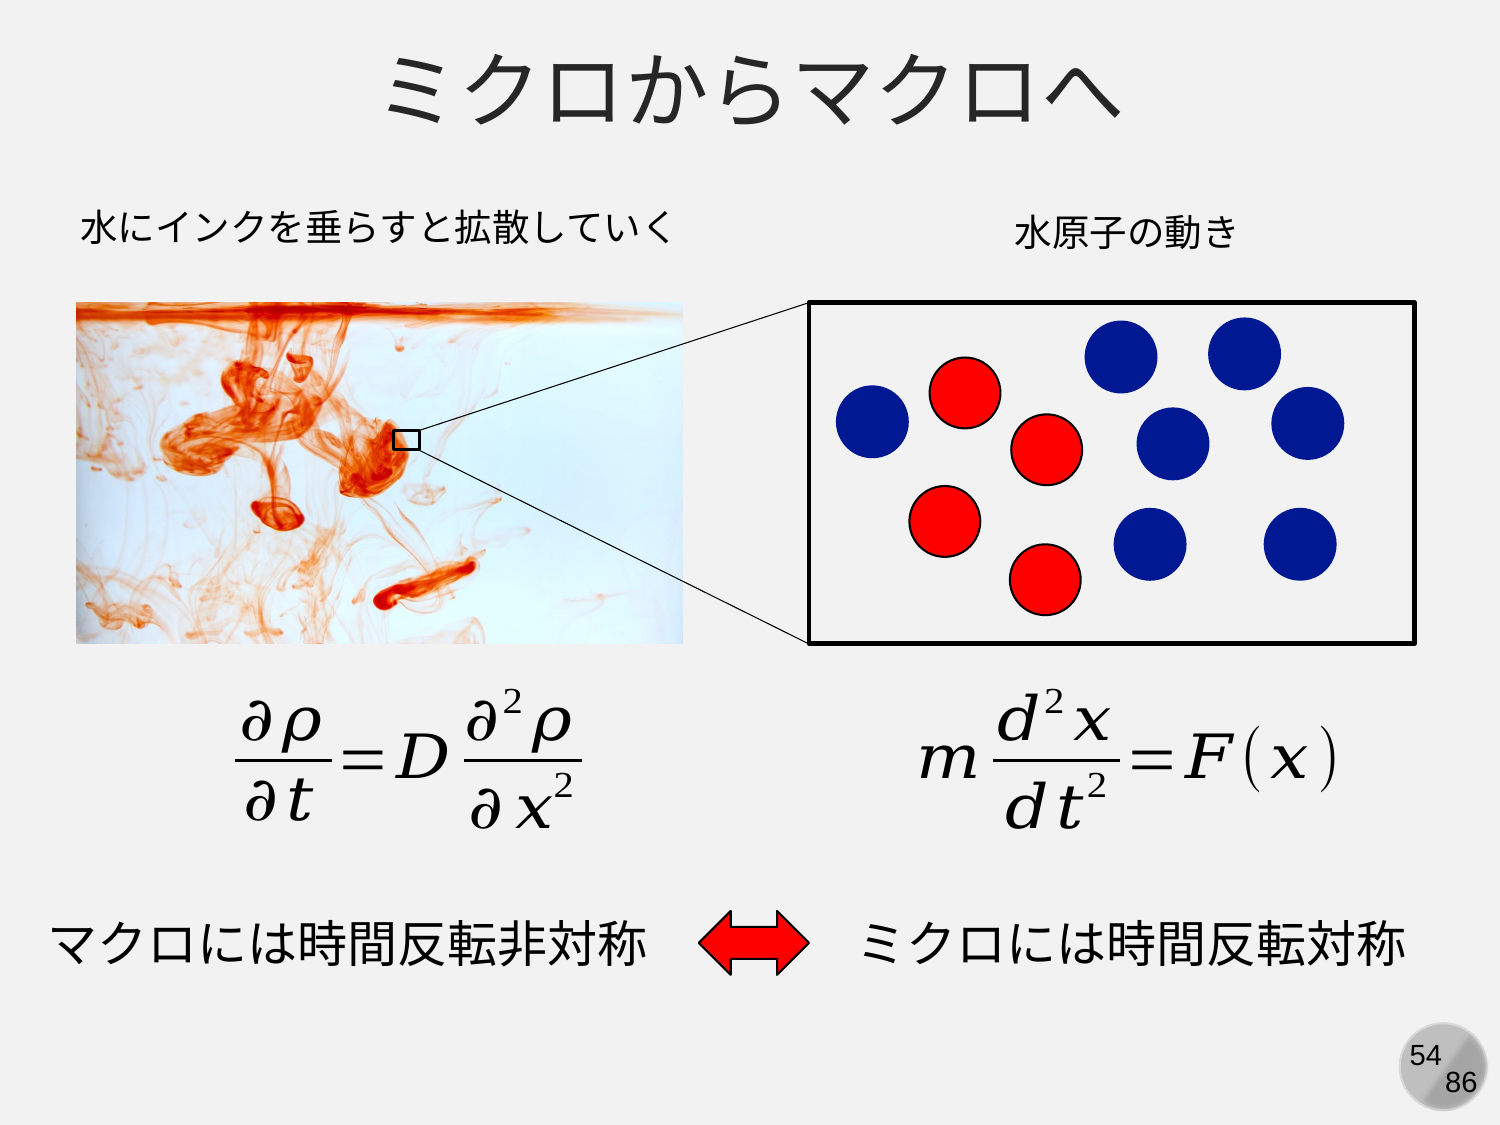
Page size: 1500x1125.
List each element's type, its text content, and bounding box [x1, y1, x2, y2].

text_box 水原子の動き [999, 201, 1255, 262]
text_box [1271, 386, 1345, 460]
text_box [928, 356, 1002, 430]
text_box マクロには時間反転非対称 [32, 905, 663, 980]
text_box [419, 302, 809, 431]
text_box [698, 909, 810, 976]
list ミクロからマクロへ [0, 31, 1500, 155]
text_box [1208, 317, 1282, 391]
text_box [1263, 507, 1337, 581]
text_box [1010, 413, 1084, 487]
text_box [808, 302, 1416, 644]
text_box [1136, 407, 1210, 481]
text_box 水にインクを垂らすと拡散していく [65, 197, 694, 257]
text_box [1113, 507, 1187, 581]
text_box [1008, 543, 1082, 617]
picture [76, 302, 683, 644]
text_box [908, 484, 982, 558]
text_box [418, 449, 808, 644]
text_box ミクロには時間反転対称 [841, 905, 1422, 980]
text_box [1084, 320, 1158, 394]
text_box [835, 385, 909, 459]
